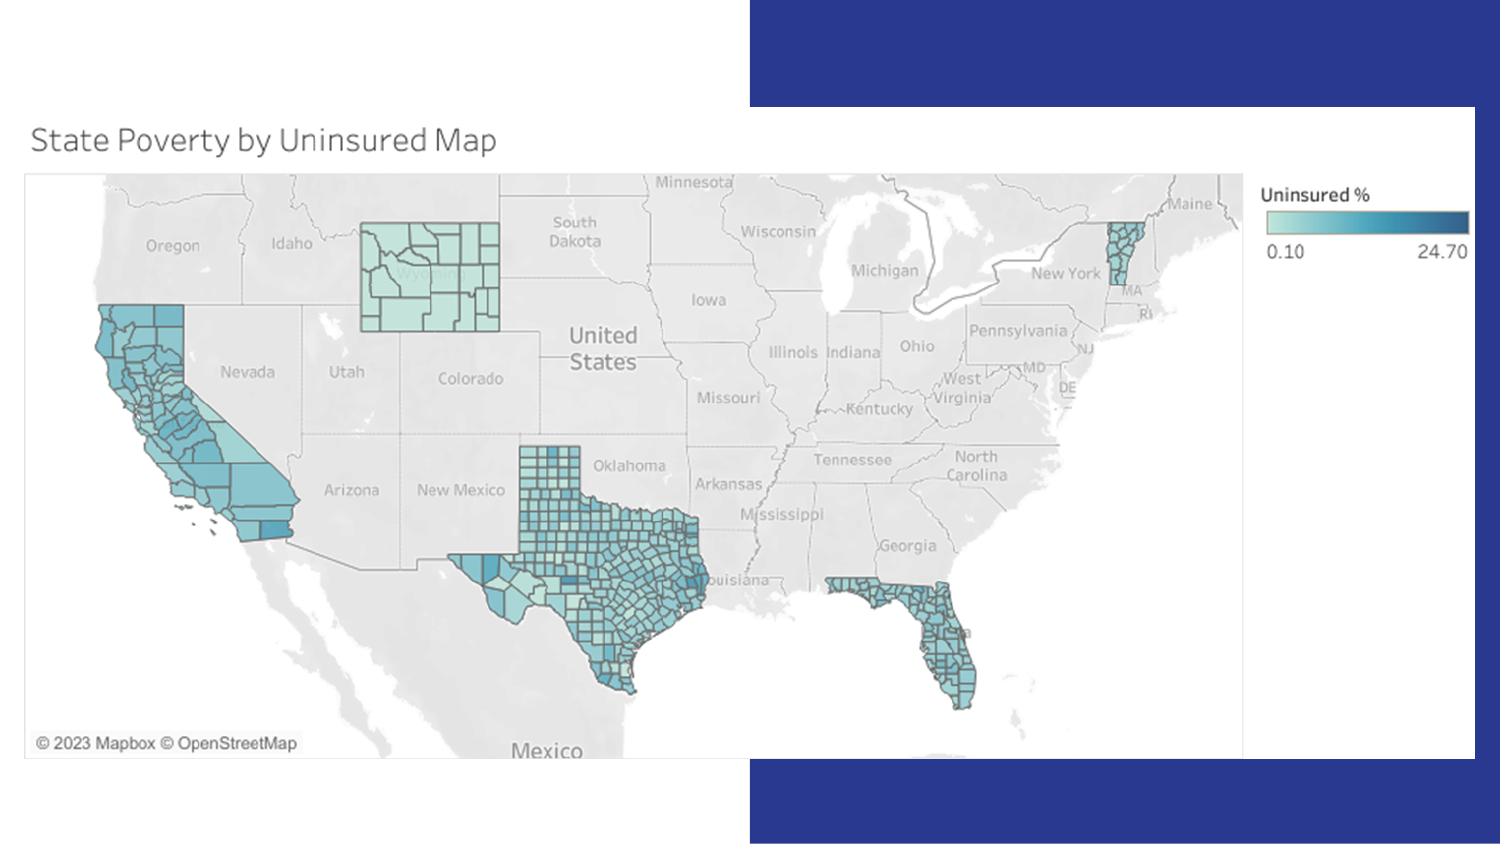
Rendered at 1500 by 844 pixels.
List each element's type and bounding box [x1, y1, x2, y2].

picture [24, 107, 1475, 759]
